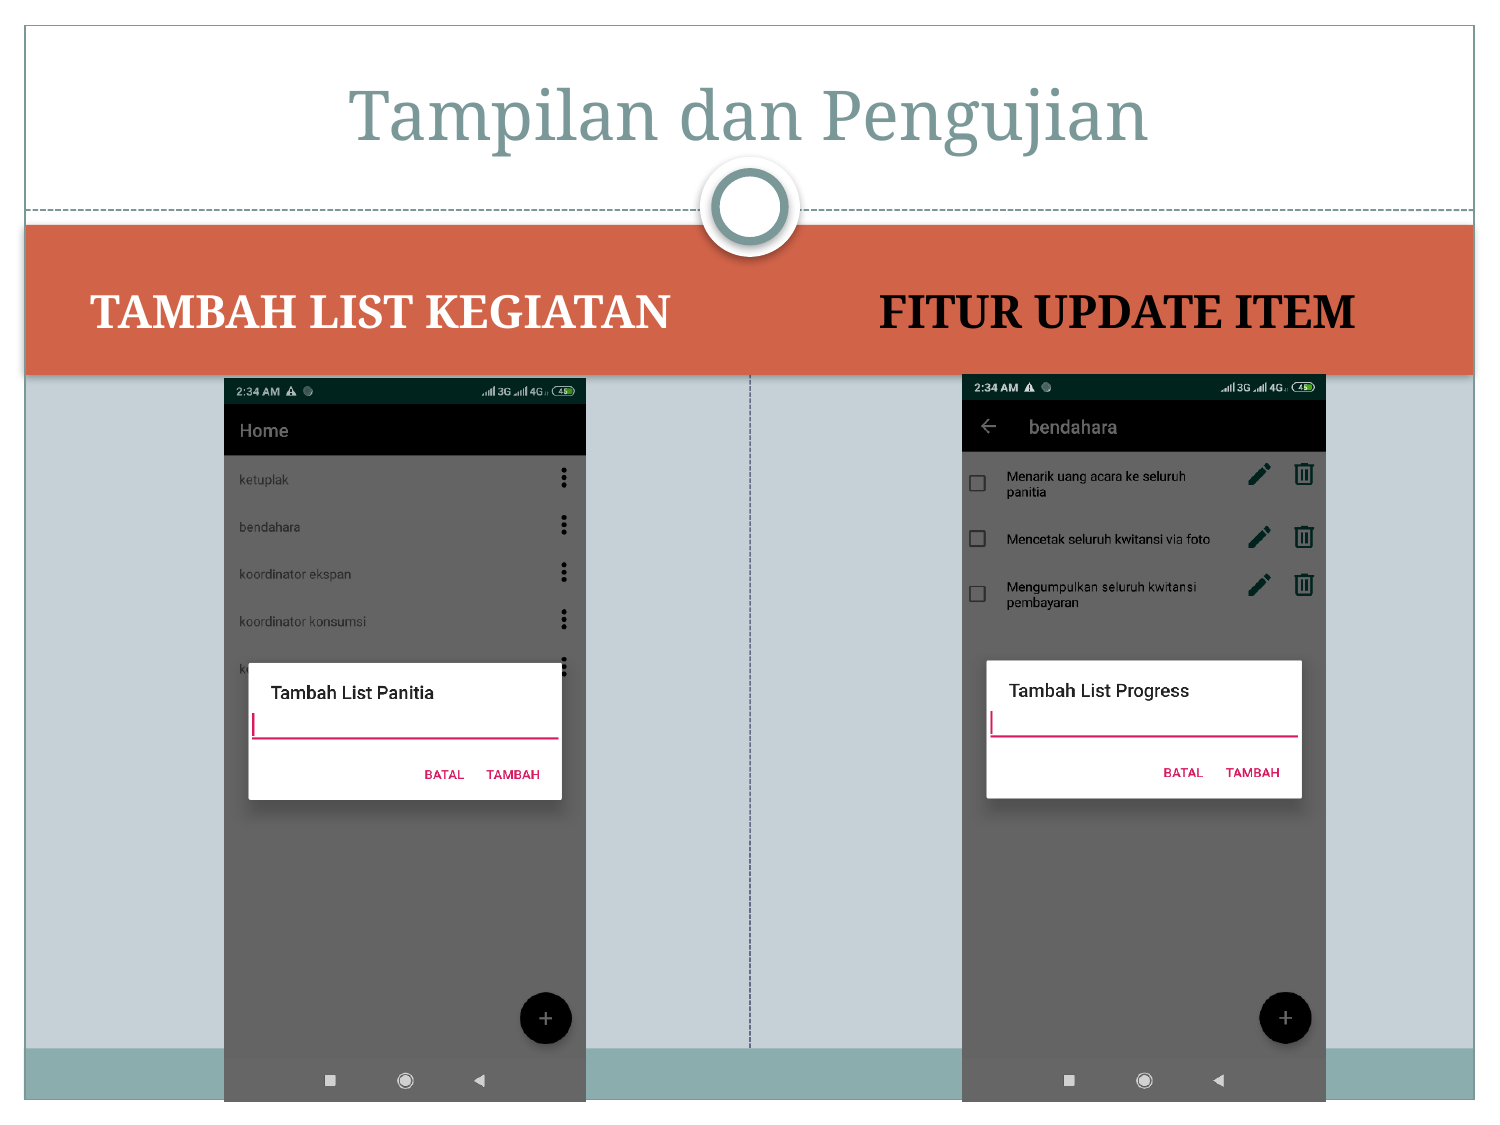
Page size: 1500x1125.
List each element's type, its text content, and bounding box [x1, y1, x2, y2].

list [224, 378, 587, 1102]
list FITUR UPDATE ITEM [785, 249, 1450, 371]
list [961, 374, 1326, 1102]
title Tampilan dan Pengujian [49, 37, 1450, 162]
list TAMBAH LIST KEGIATAN [48, 249, 714, 371]
